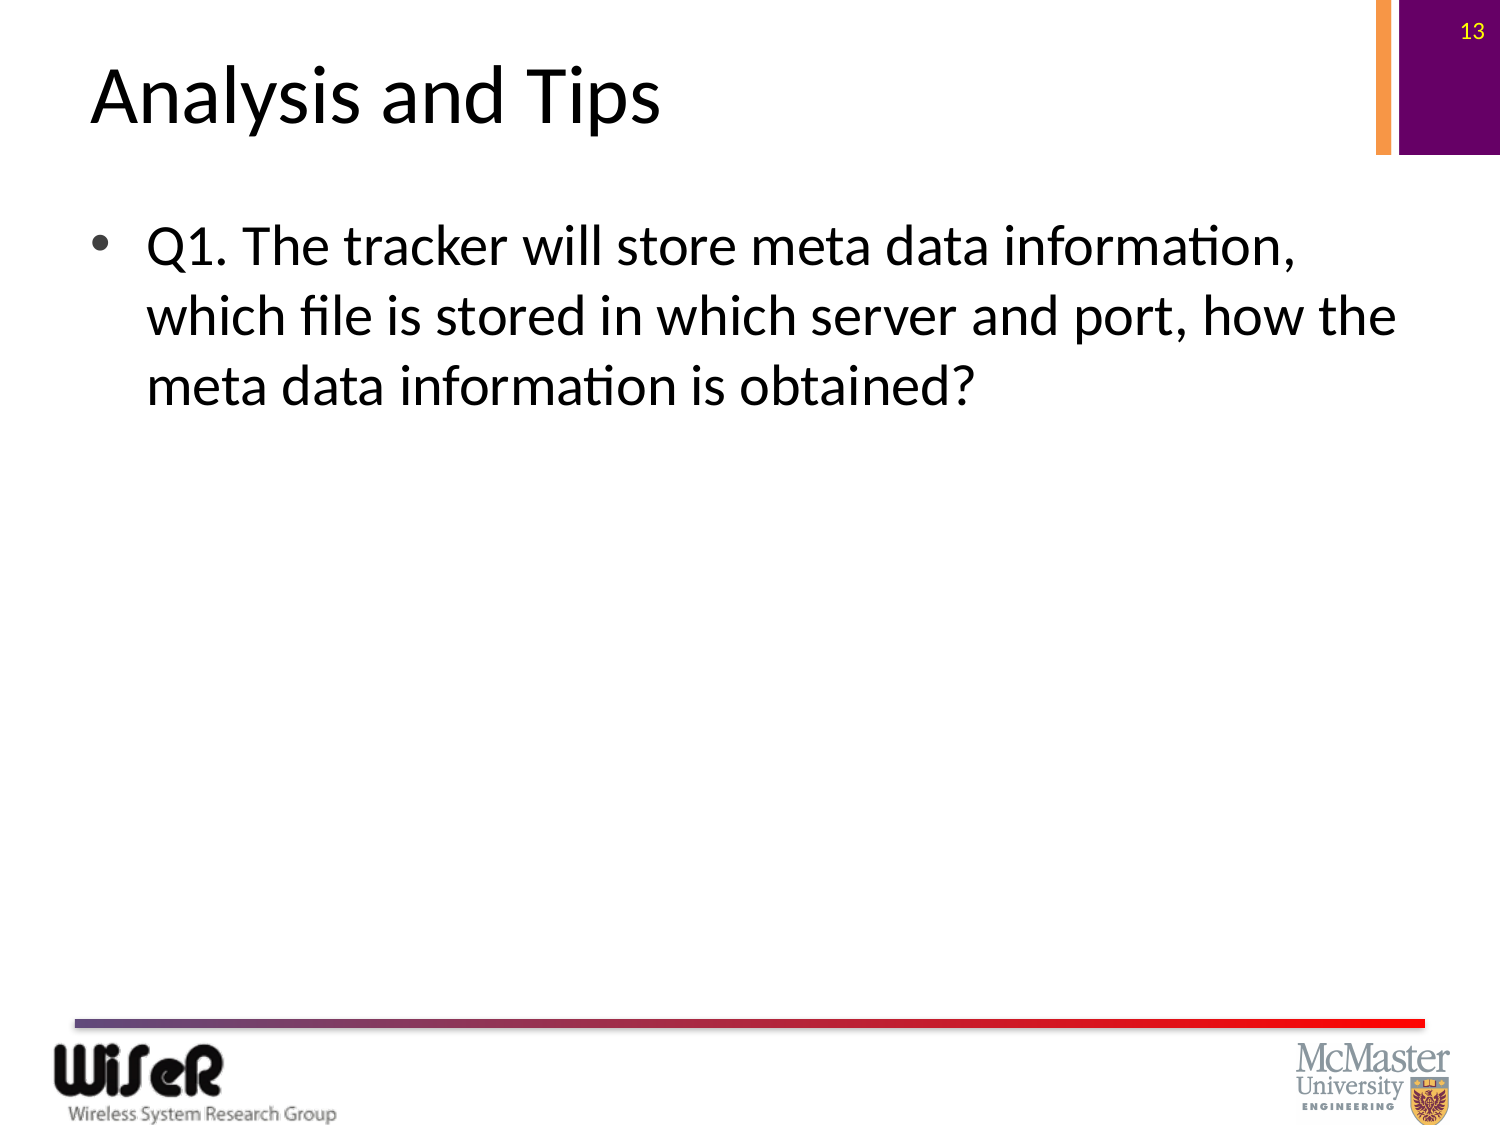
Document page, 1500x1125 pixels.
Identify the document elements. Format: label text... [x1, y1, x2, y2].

picture [48, 1023, 337, 1125]
slide_number 13 [1149, 0, 1500, 60]
picture [1296, 1043, 1450, 1125]
list Q1. The tracker will store meta data information, which file is stored in which server and port, how the meta data information is obtained? [75, 200, 1425, 1005]
title Analysis and Tips [75, 24, 1377, 155]
